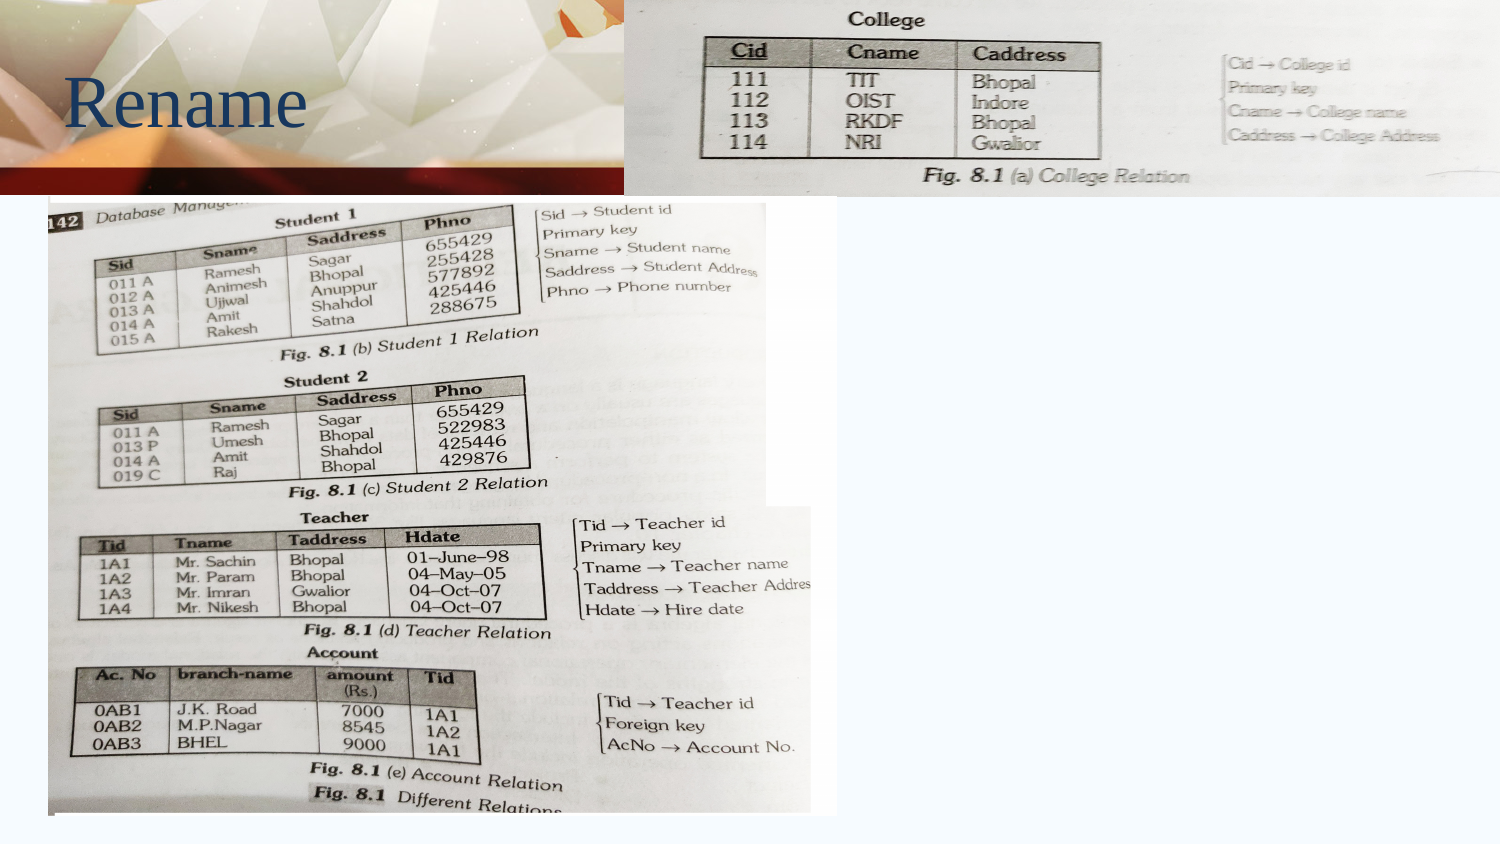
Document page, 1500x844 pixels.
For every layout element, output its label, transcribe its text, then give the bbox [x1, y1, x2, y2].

picture [0, 0, 1500, 844]
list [624, 0, 1500, 197]
title Rename [48, 35, 619, 161]
